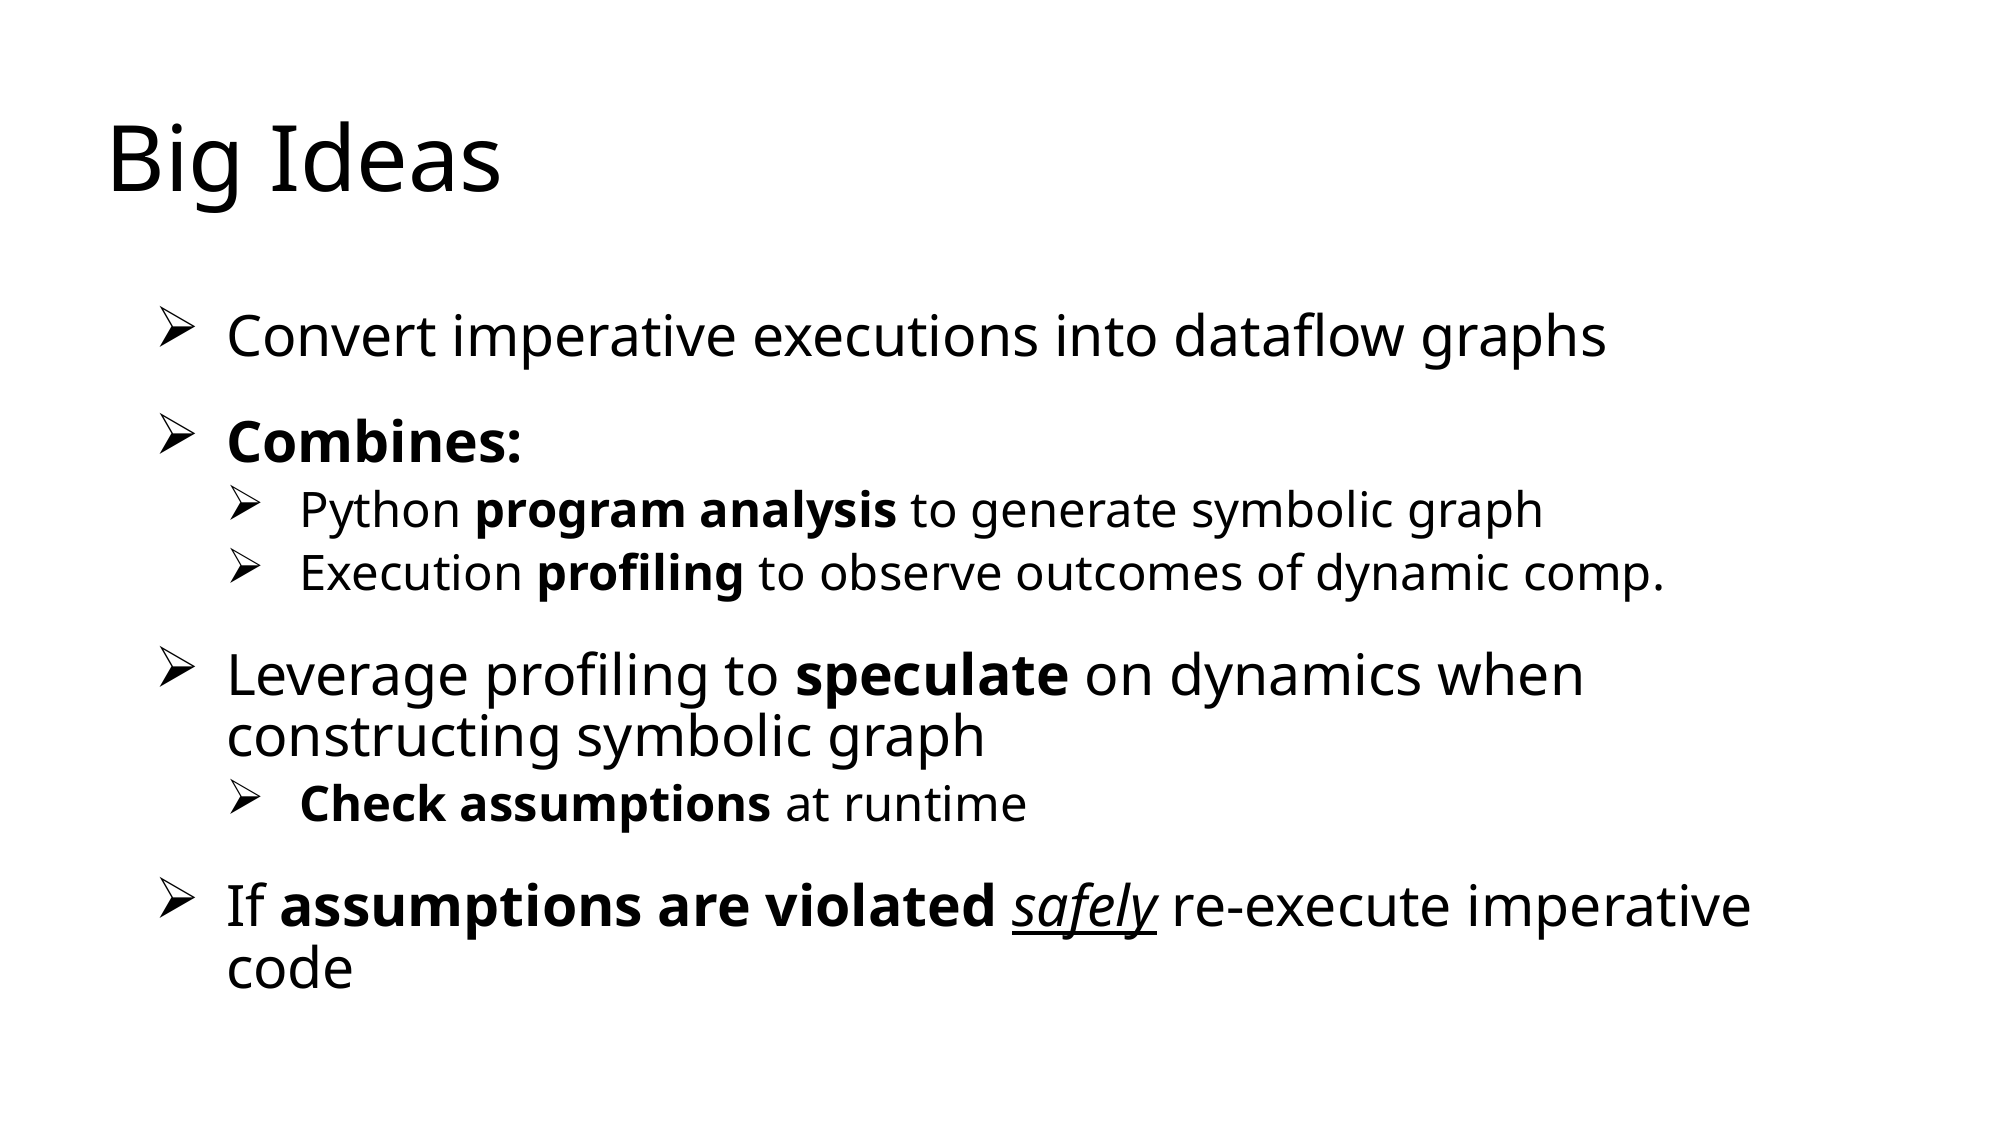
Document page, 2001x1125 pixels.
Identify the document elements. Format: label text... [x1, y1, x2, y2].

title Big Ideas [90, 52, 1863, 271]
list Convert imperative executions into dataflow graphs Combines: Python program analysis to generate symbolic graph Execution profiling to observe outcomes of dynamic comp. Leverage profiling to speculate on dynamics when constructing symbolic graph Check assumptions at runtime If assumptions are violated safely re-execute imperative code [137, 299, 1863, 1014]
